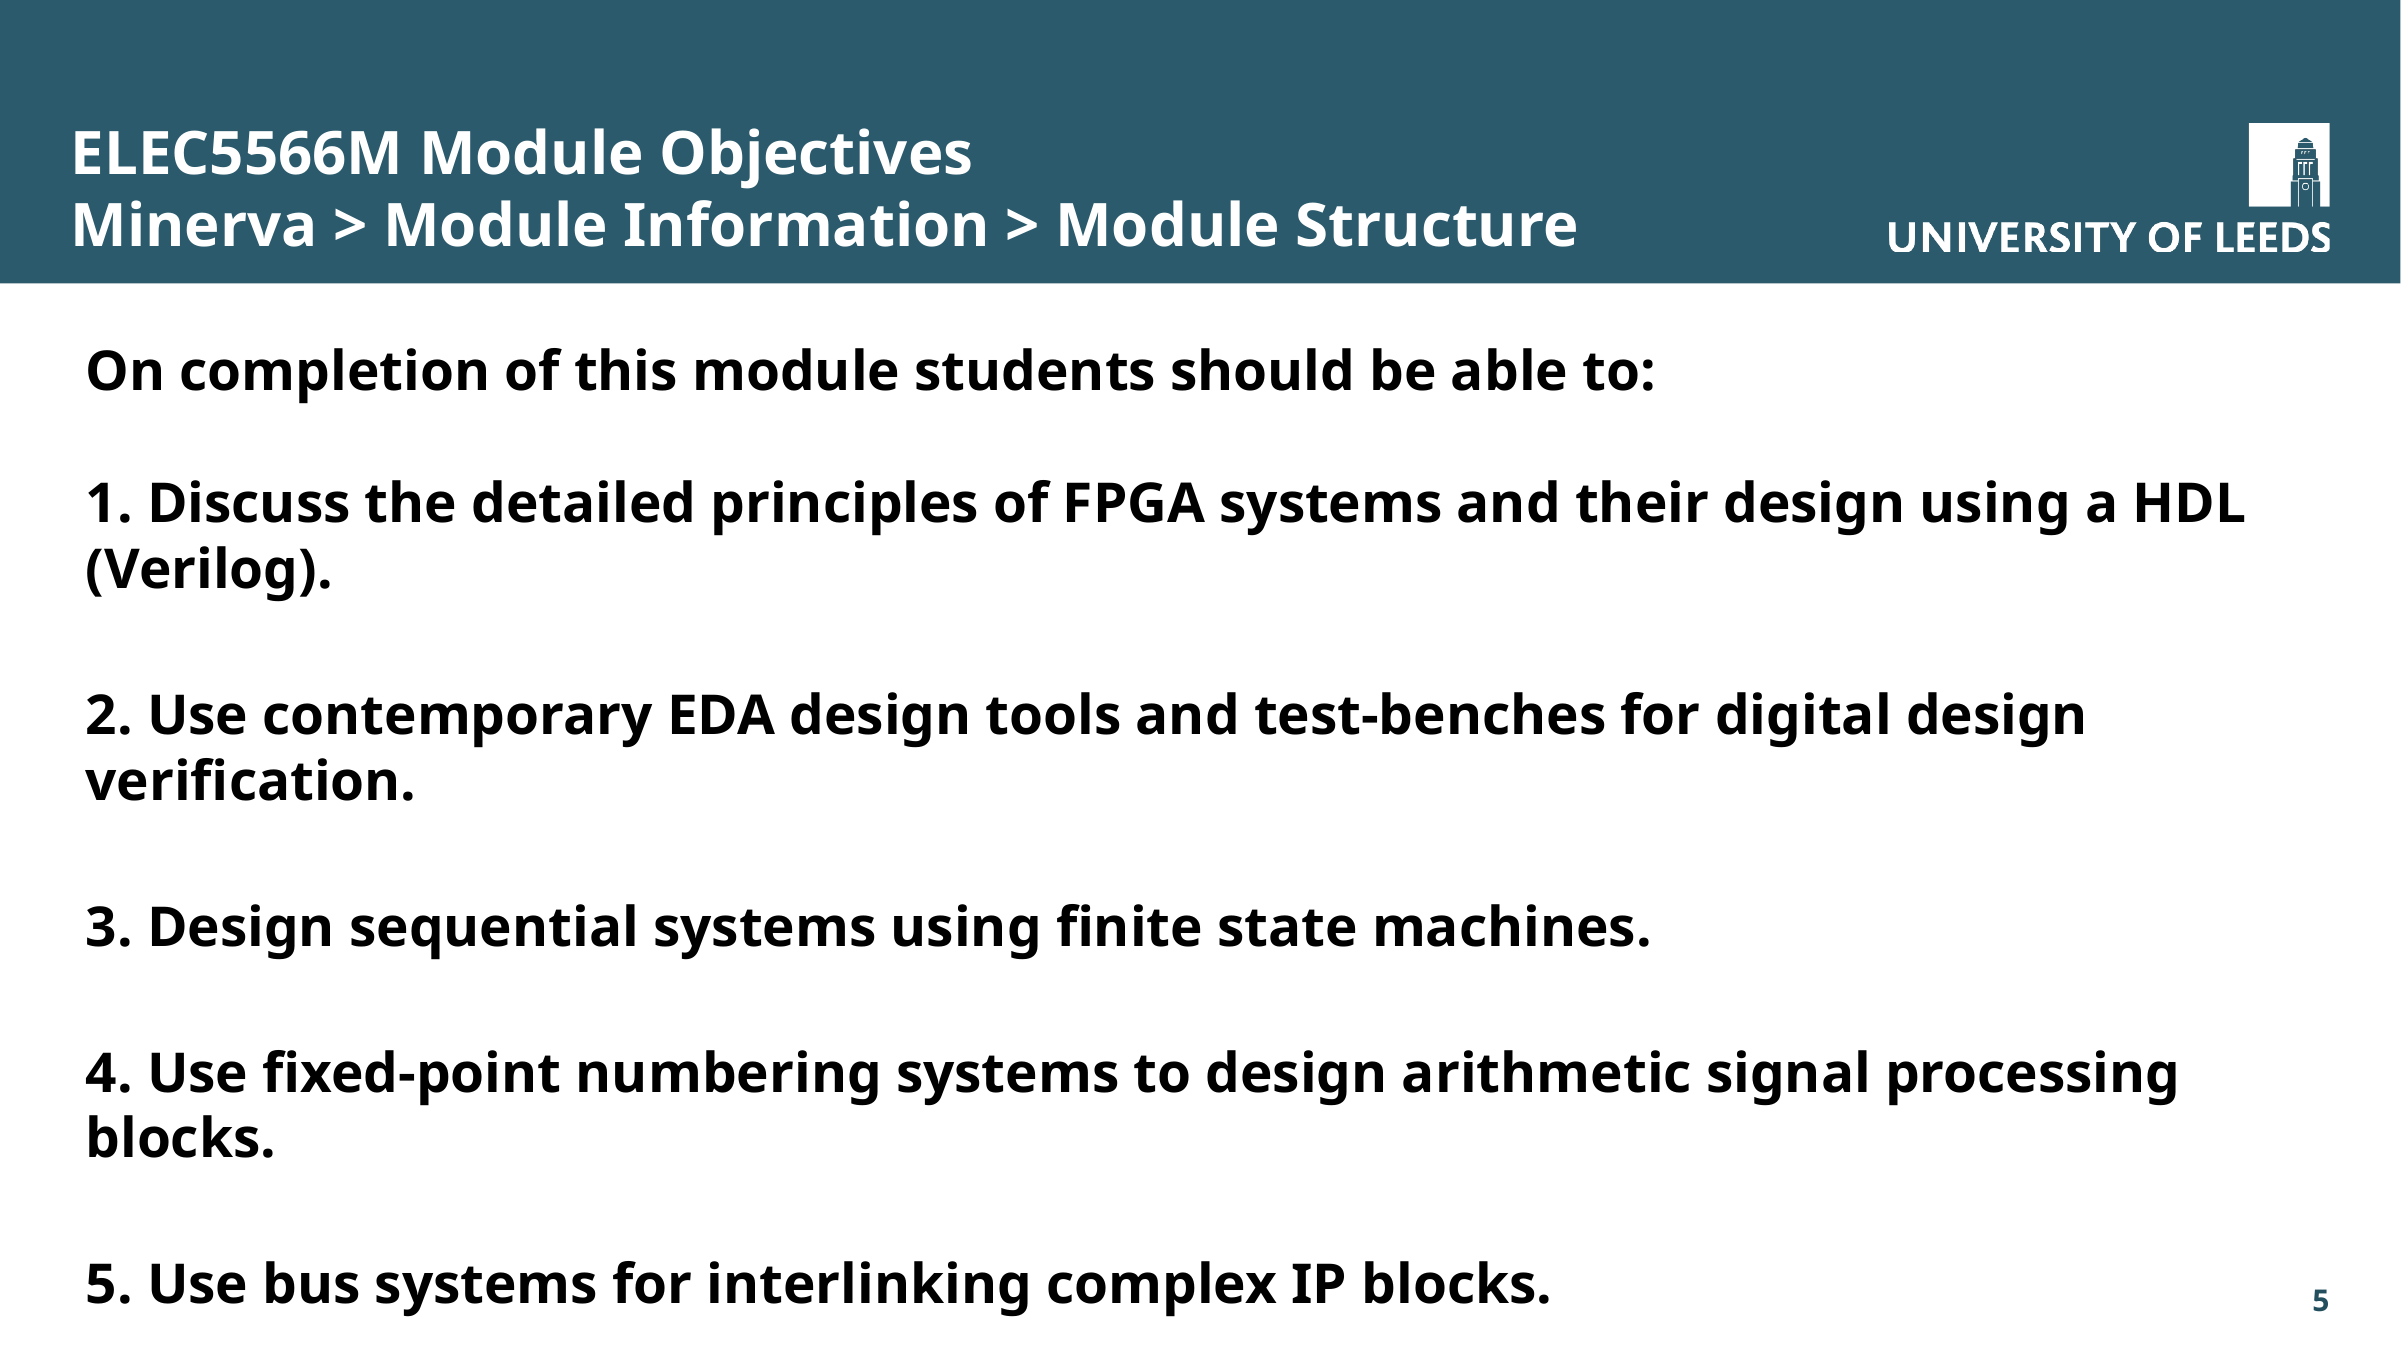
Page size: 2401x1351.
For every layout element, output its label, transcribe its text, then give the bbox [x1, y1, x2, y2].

title ELEC5566M Module Objectives Minerva > Module Information > Module Structure [70, 81, 1806, 259]
list On completion of this module students should be able to: 1. Discuss the detailed principles of FPGA systems and their design using a HDL (Verilog). 2. Use contemporary EDA design tools and test-benches for digital design verification. 3. Design sequential systems using finite state machines. 4. Use fixed-point numbering systems to design arithmetic signal processing blocks. 5. Use bus systems for interlinking complex IP blocks. 6. Apply parameterisation and re-use for the generation of IP blocks. [70, 327, 2329, 1230]
